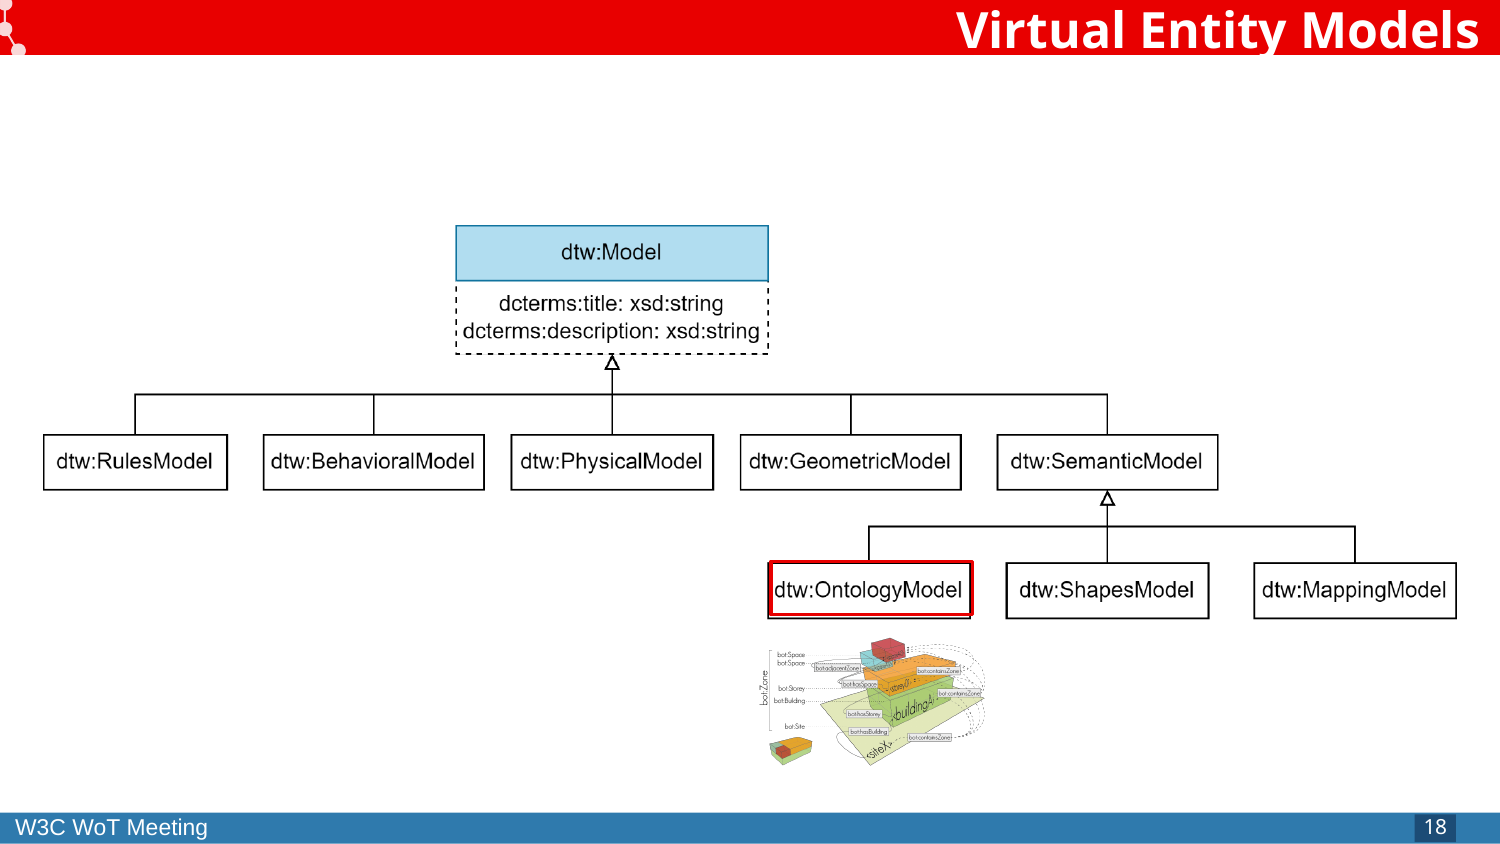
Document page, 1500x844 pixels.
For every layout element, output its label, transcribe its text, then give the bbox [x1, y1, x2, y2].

slide_number ‹#› [1414, 814, 1456, 843]
picture [24, 206, 1476, 766]
title Virtual Entity Models [212, 9, 1488, 48]
